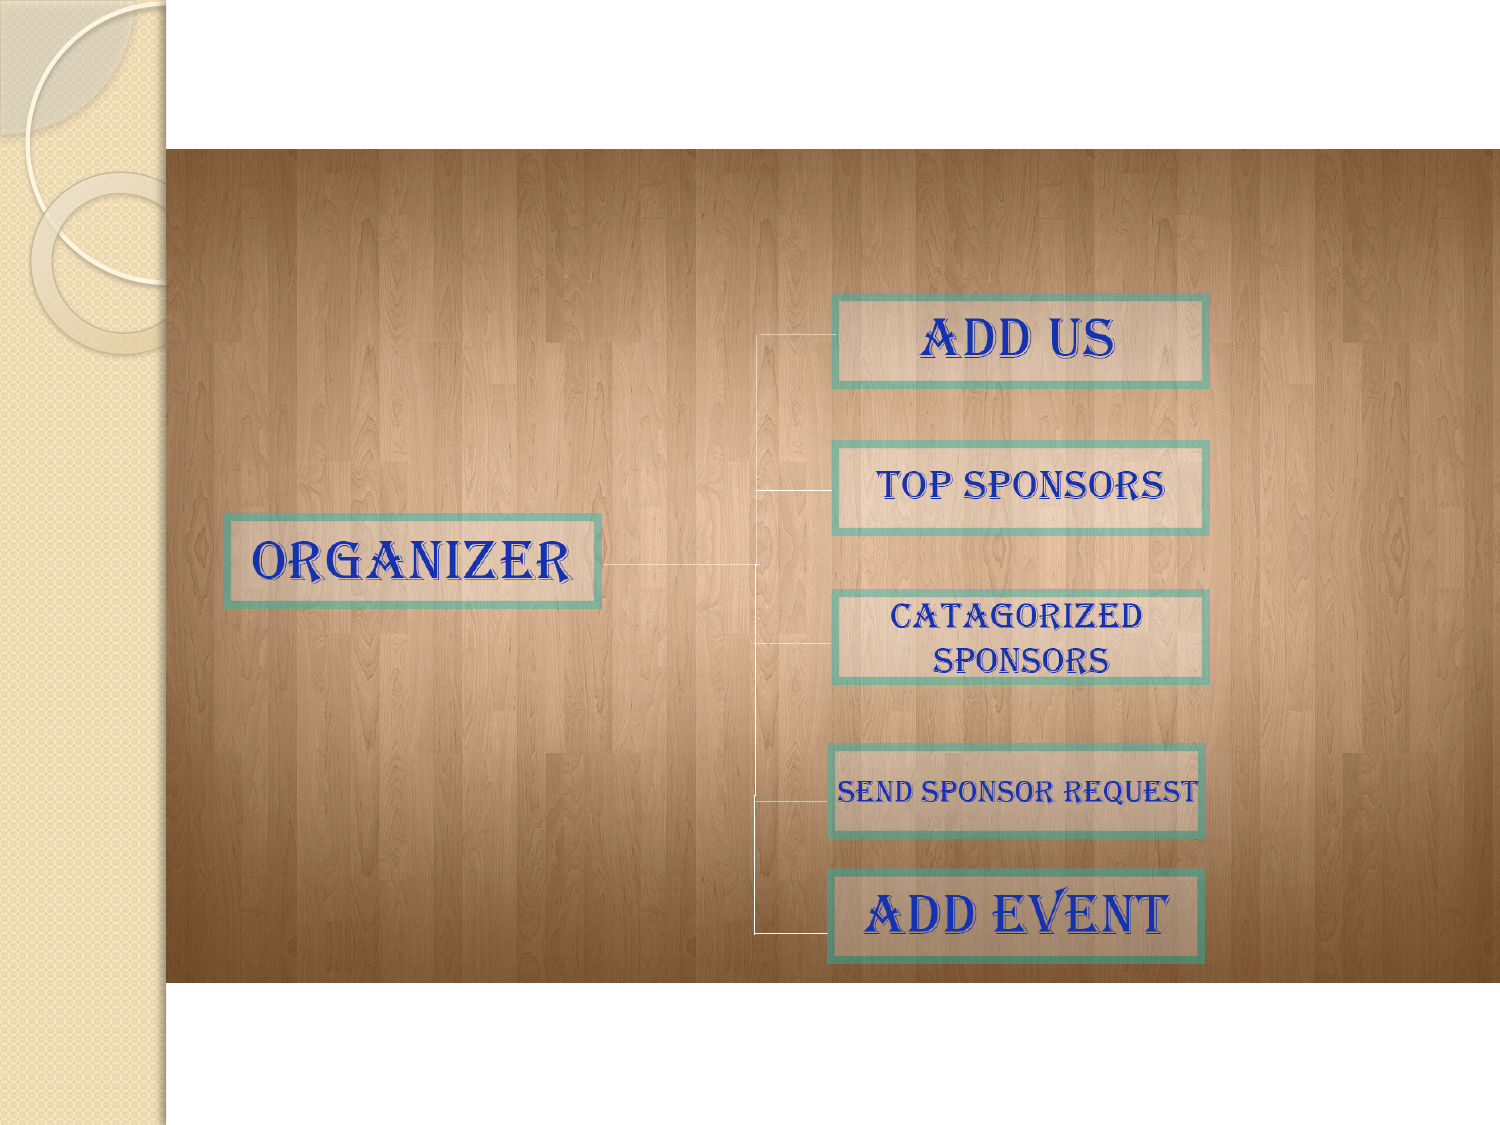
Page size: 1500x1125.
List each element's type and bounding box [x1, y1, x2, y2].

list [166, 149, 1500, 984]
